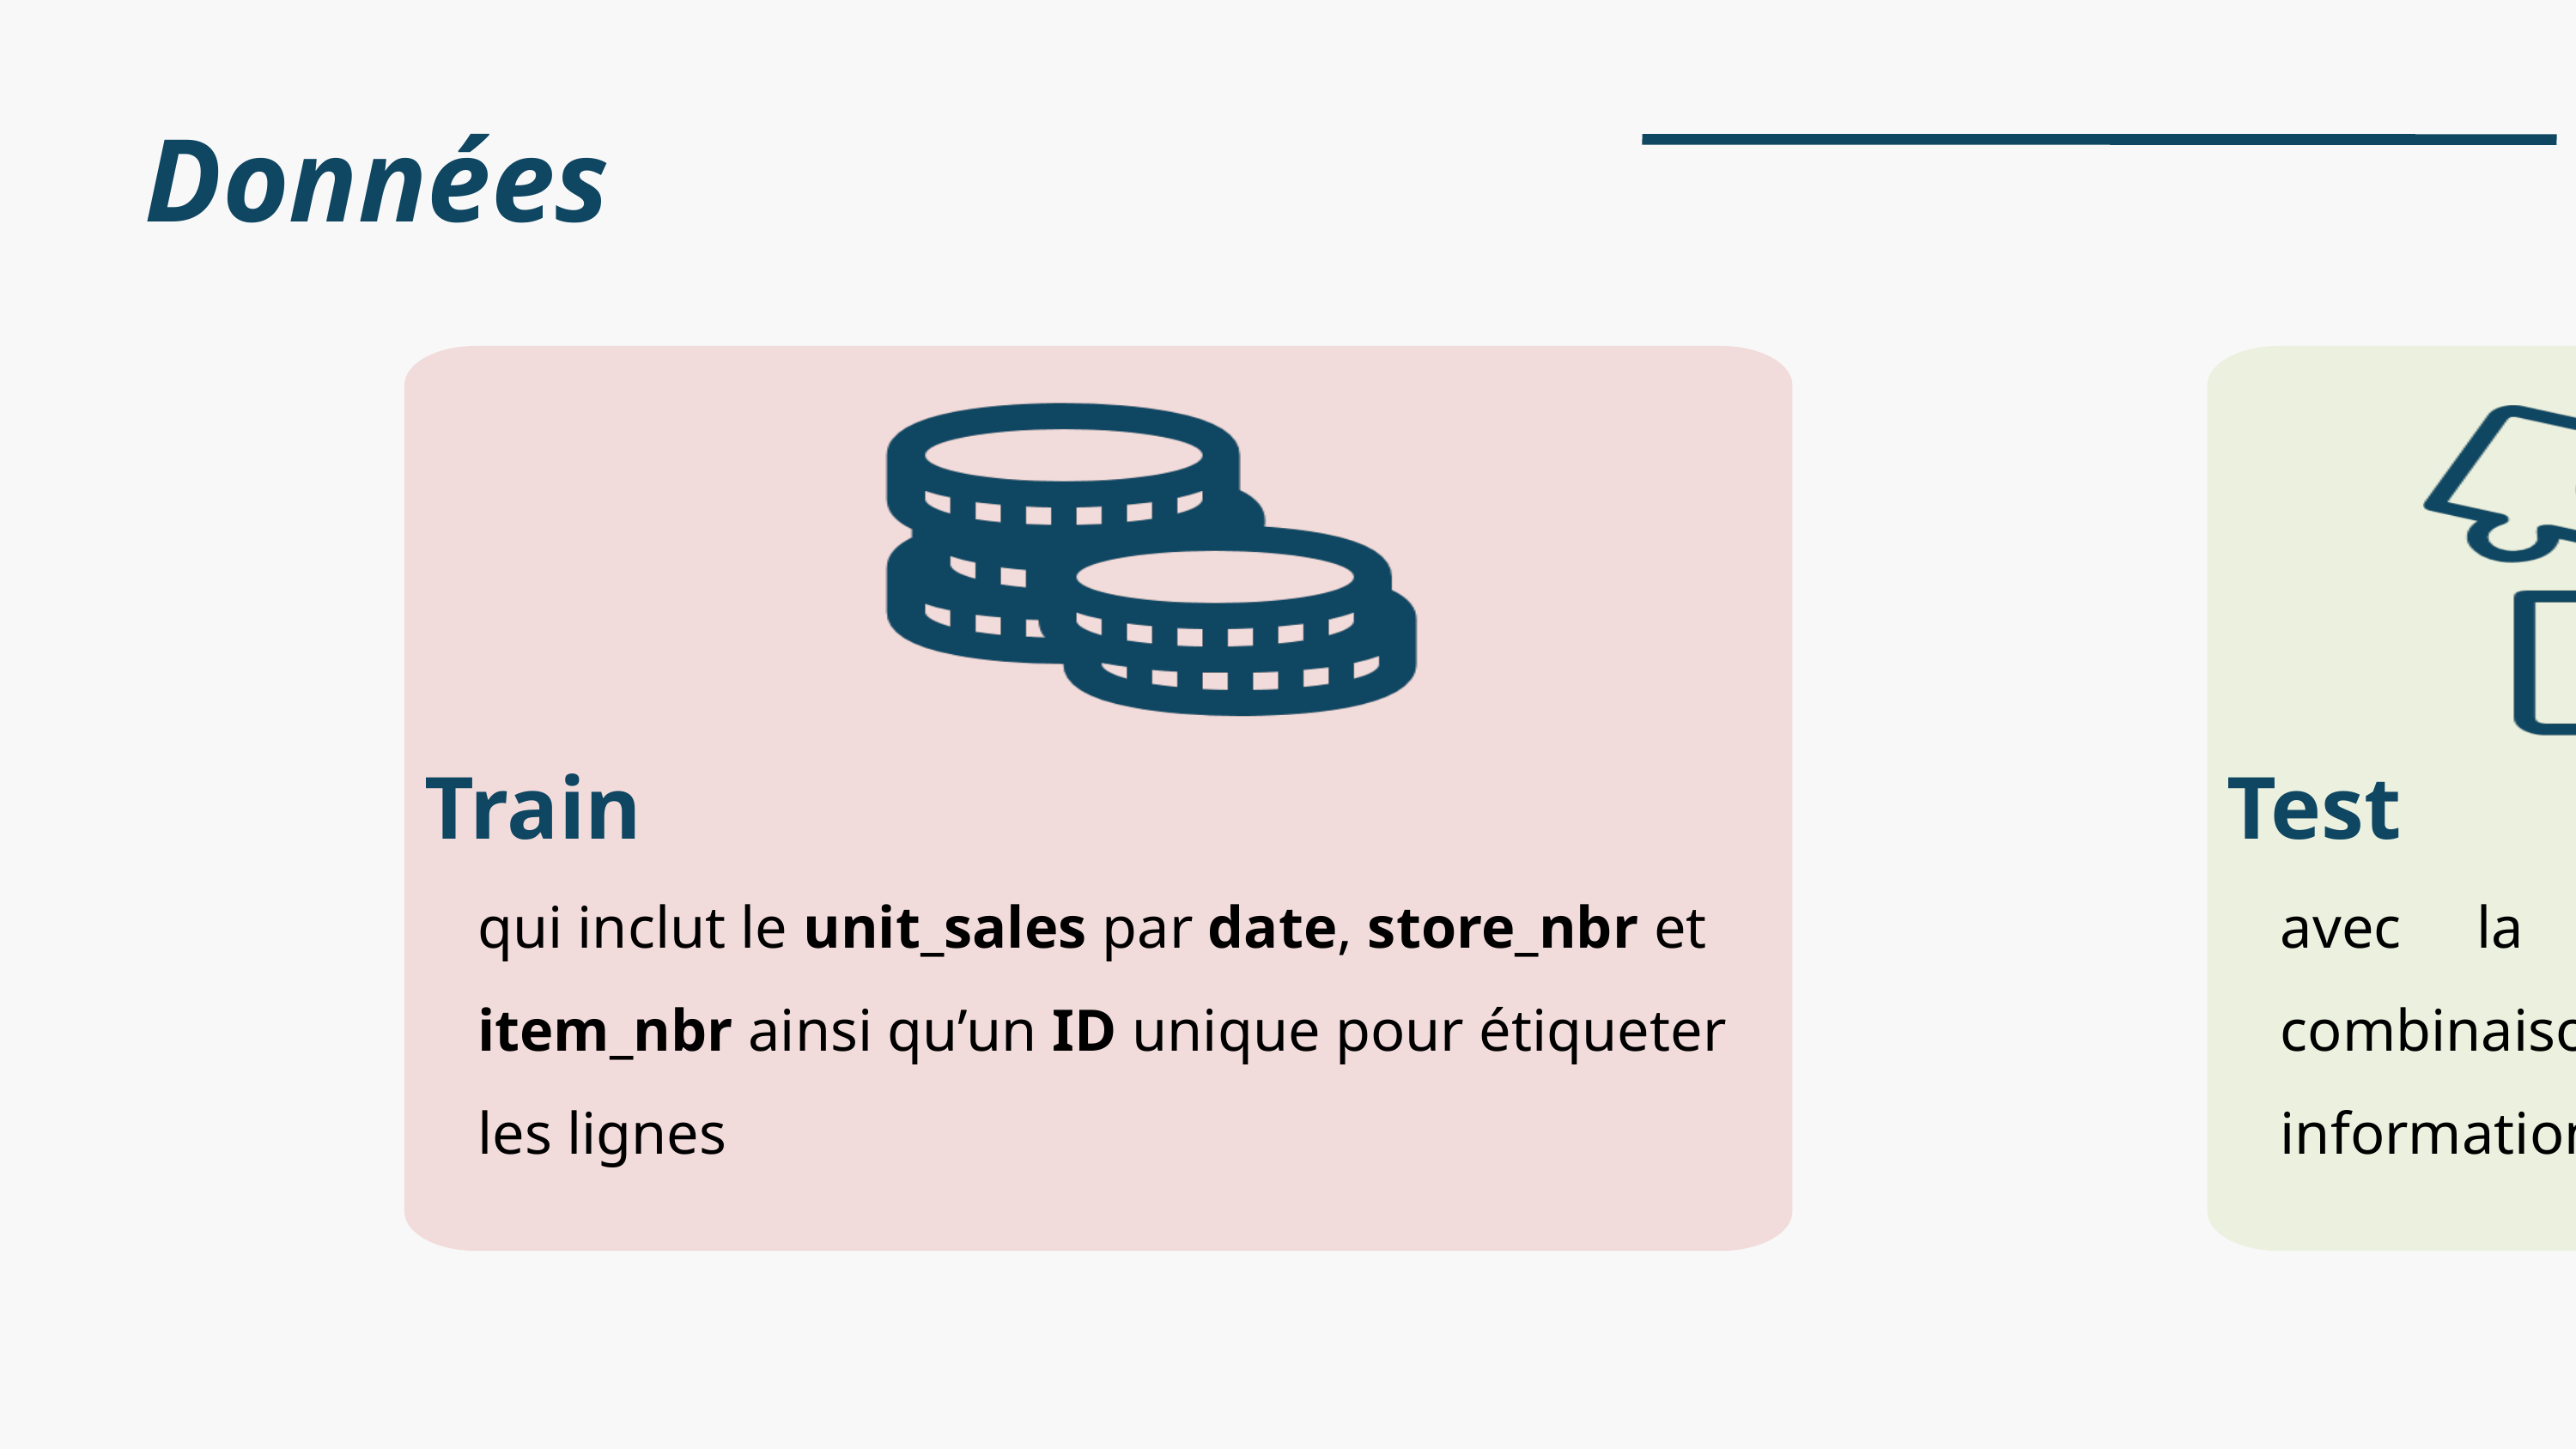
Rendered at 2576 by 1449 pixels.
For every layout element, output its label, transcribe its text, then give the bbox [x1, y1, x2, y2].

text_box Données [144, 84, 1289, 246]
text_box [404, 266, 2576, 1321]
